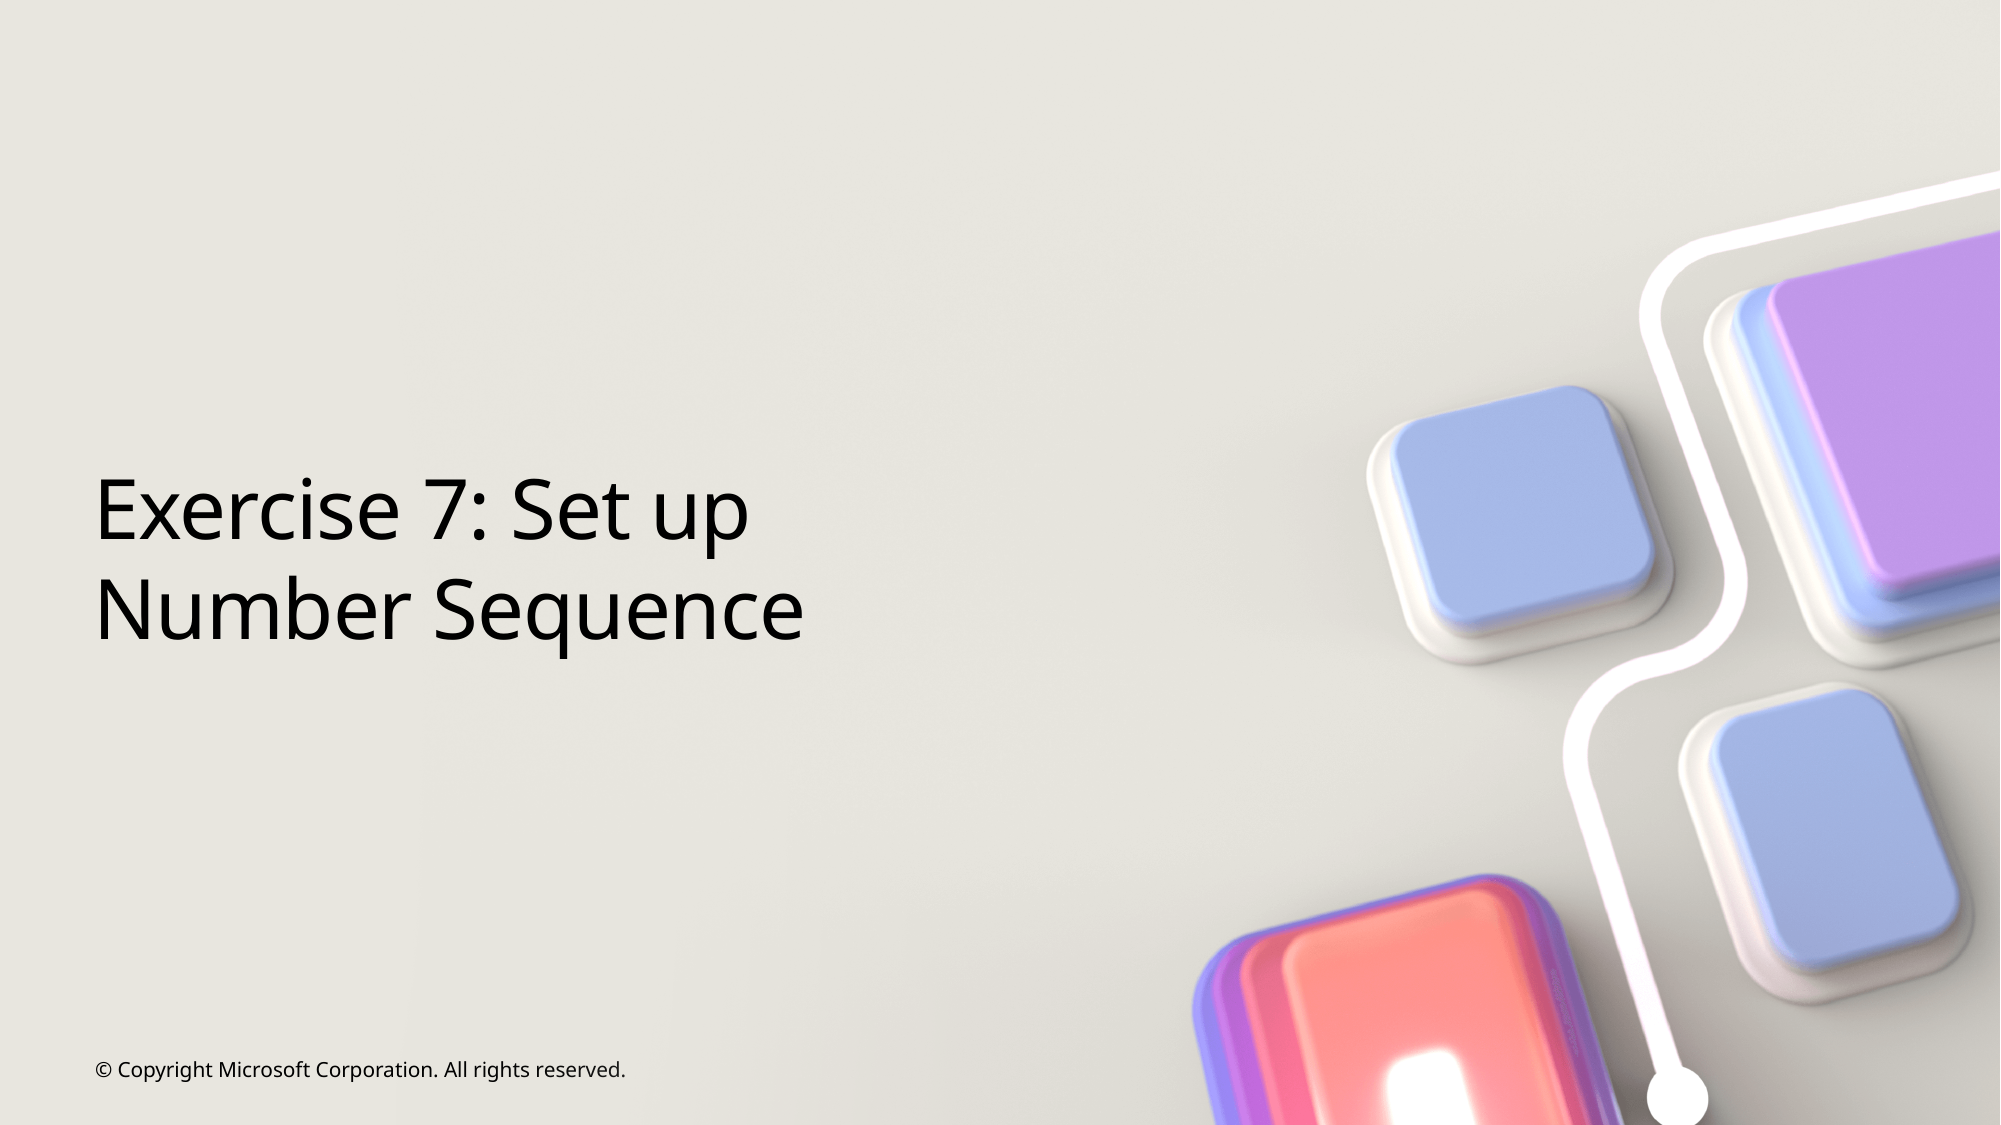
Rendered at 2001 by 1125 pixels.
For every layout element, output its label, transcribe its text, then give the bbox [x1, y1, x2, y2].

picture [396, 0, 2000, 1125]
title Exercise 7: Set up Number Sequence [93, 454, 1000, 657]
